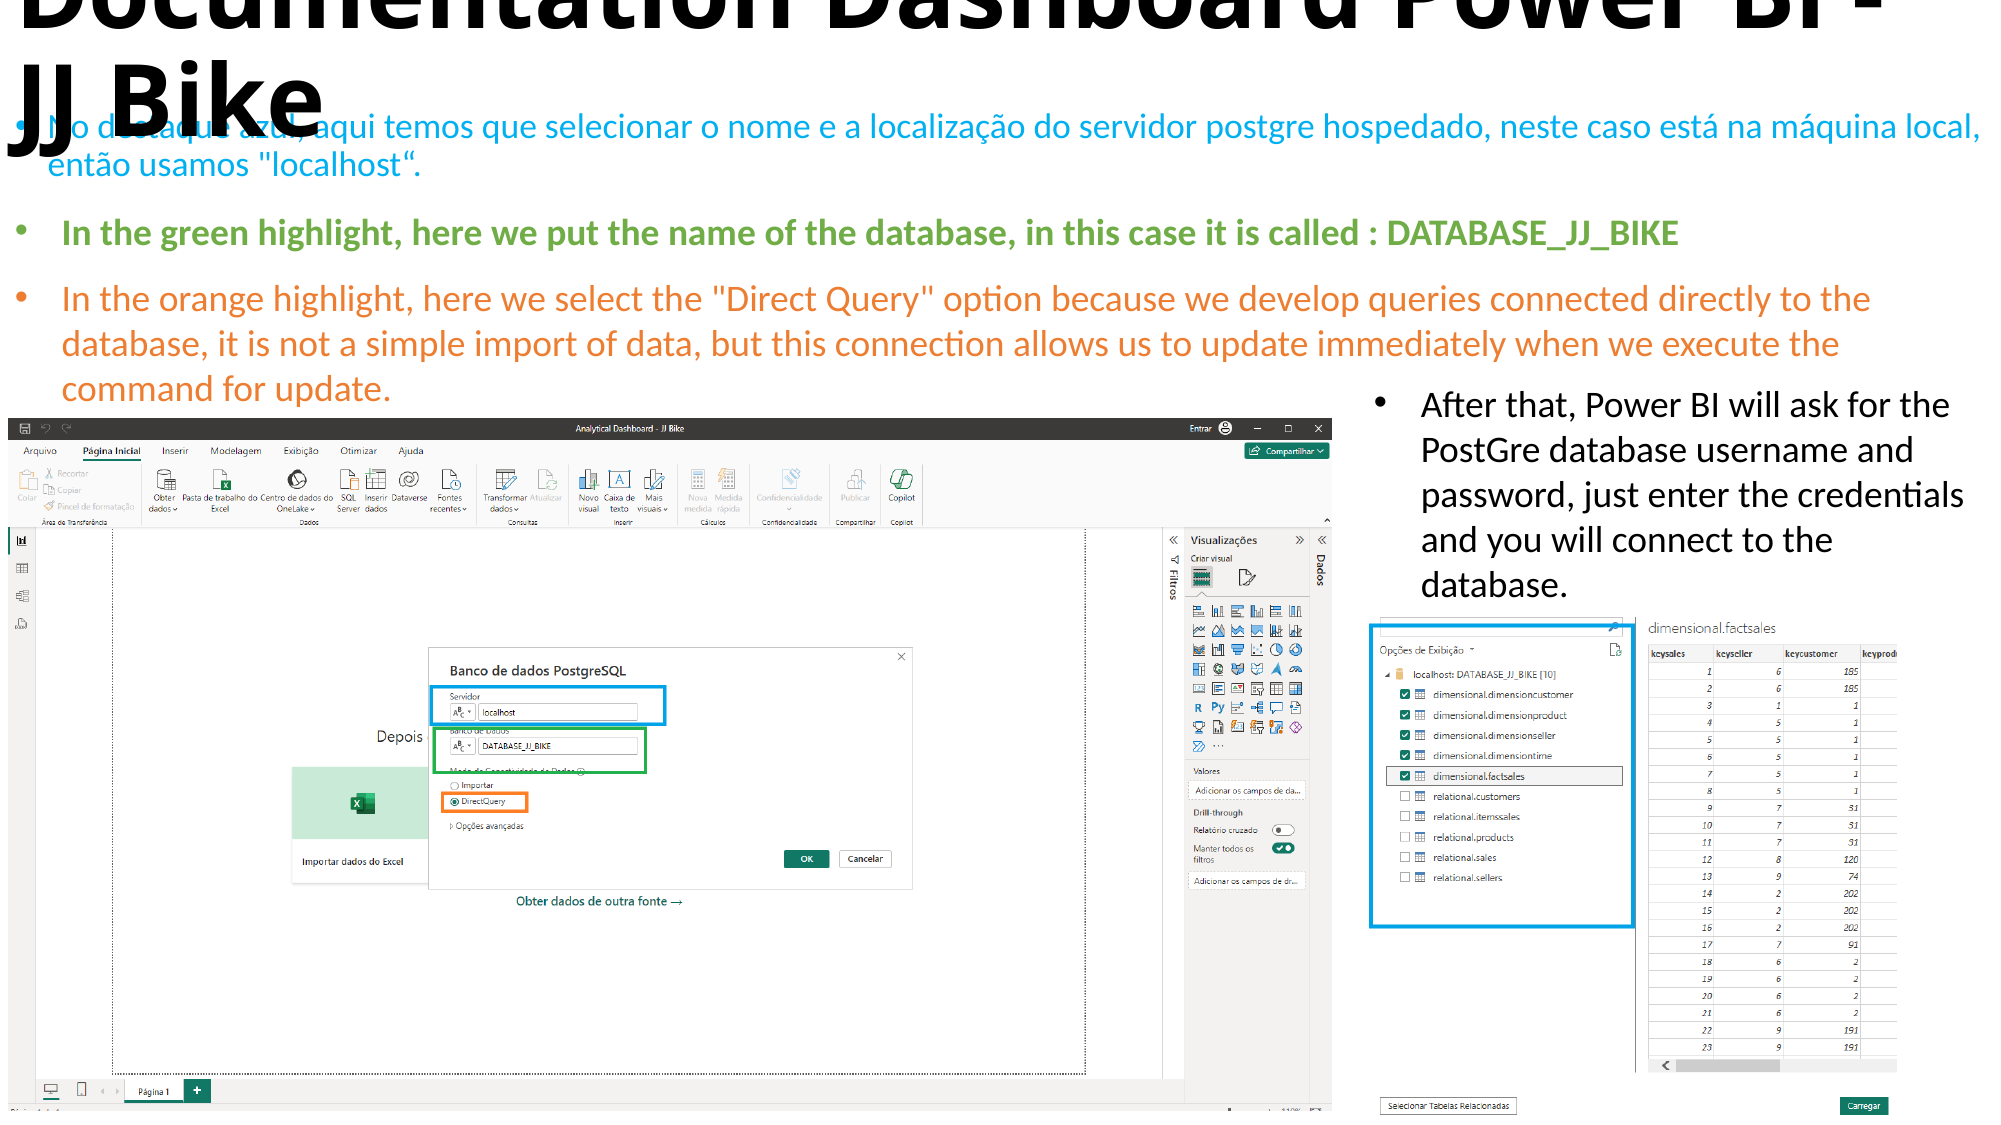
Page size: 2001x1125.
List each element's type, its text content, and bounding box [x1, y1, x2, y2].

picture [1359, 610, 1897, 1125]
picture [8, 418, 1332, 1111]
text_box In the orange highlight, here we select the "Direct Query" option because we develop queries connected directly to the database, it is not a simple import of data, but this connection allows us to update immediately when we execute the command for update. [0, 266, 2000, 417]
list No destaque azul, aqui temos que selecionar o nome e a localização do servidor postgre hospedado, neste caso está na máquina local, então usamos "localhost“. [0, 100, 2000, 192]
text_box After that, Power BI will ask for the PostGre database username and password, just enter the credentials and you will connect to the database. [1359, 372, 2000, 612]
text_box Documentation Dashboard Power Bi - JJ Bike [0, 0, 1934, 101]
text_box In the green highlight, here we put the name of the database, in this case it is called : DATABASE_JJ_BIKE [0, 200, 1984, 260]
